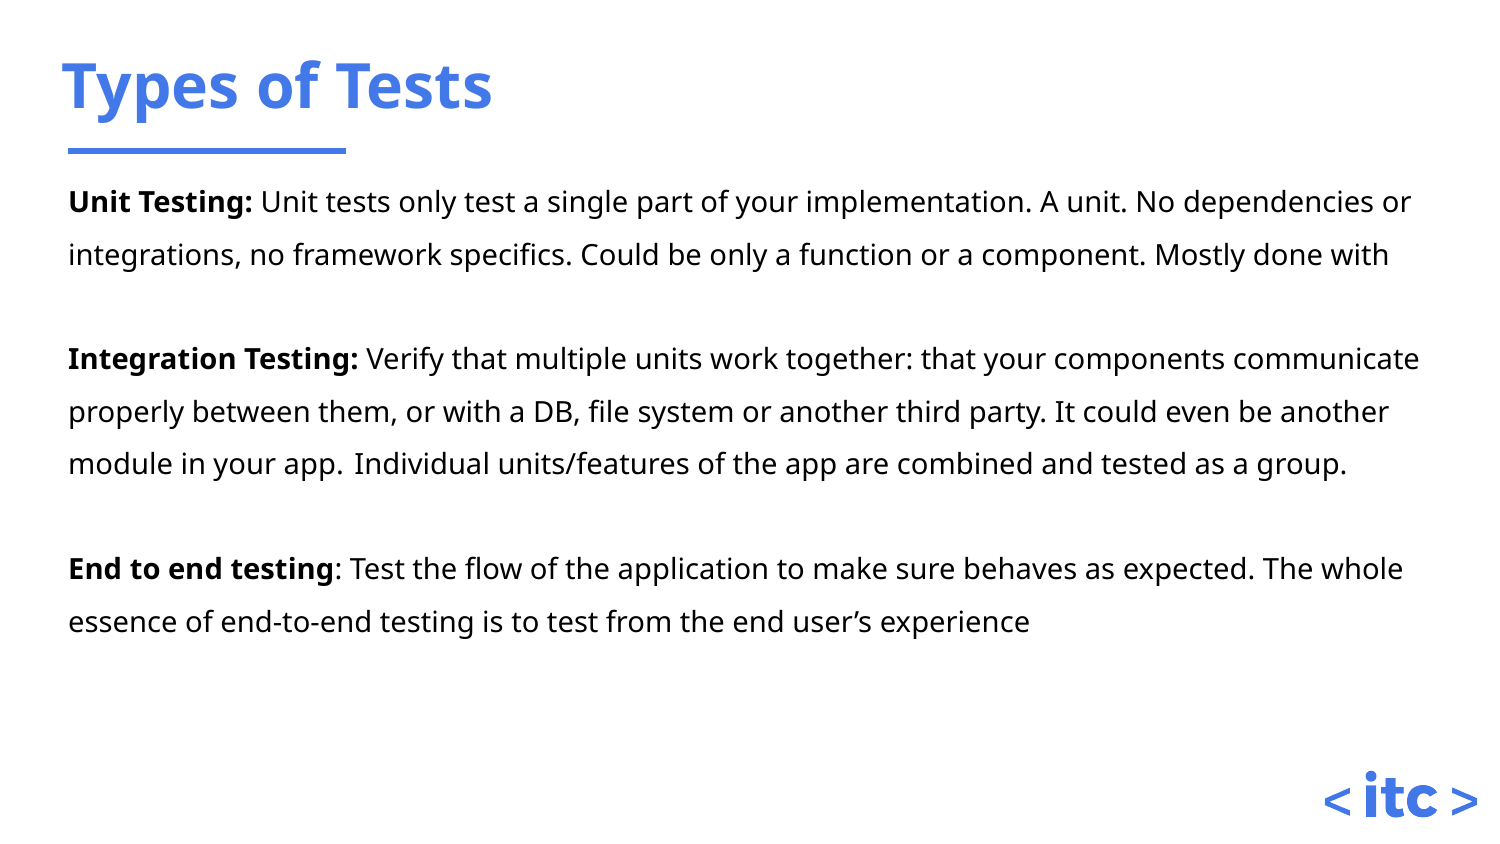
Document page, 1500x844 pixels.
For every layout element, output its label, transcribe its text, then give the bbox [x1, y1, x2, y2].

picture [1316, 759, 1485, 828]
text_box Unit Testing: Unit tests only test a single part of your implementation. A unit. No dependencies or integrations, no framework specifics. Could be only a function or a component. Mostly done with Integration Testing: Verify that multiple units work together: that your components communicate properly between them, or with a DB, file system or another third party. It could even be another module in your app. Individual units/features of the app are combined and tested as a group. End to end testing: Test the flow of the application to make sure behaves as expected. The whole essence of end-to-end testing is to test from the end user’s experience [68, 151, 1479, 812]
text_box Types of Tests [46, 39, 1318, 136]
